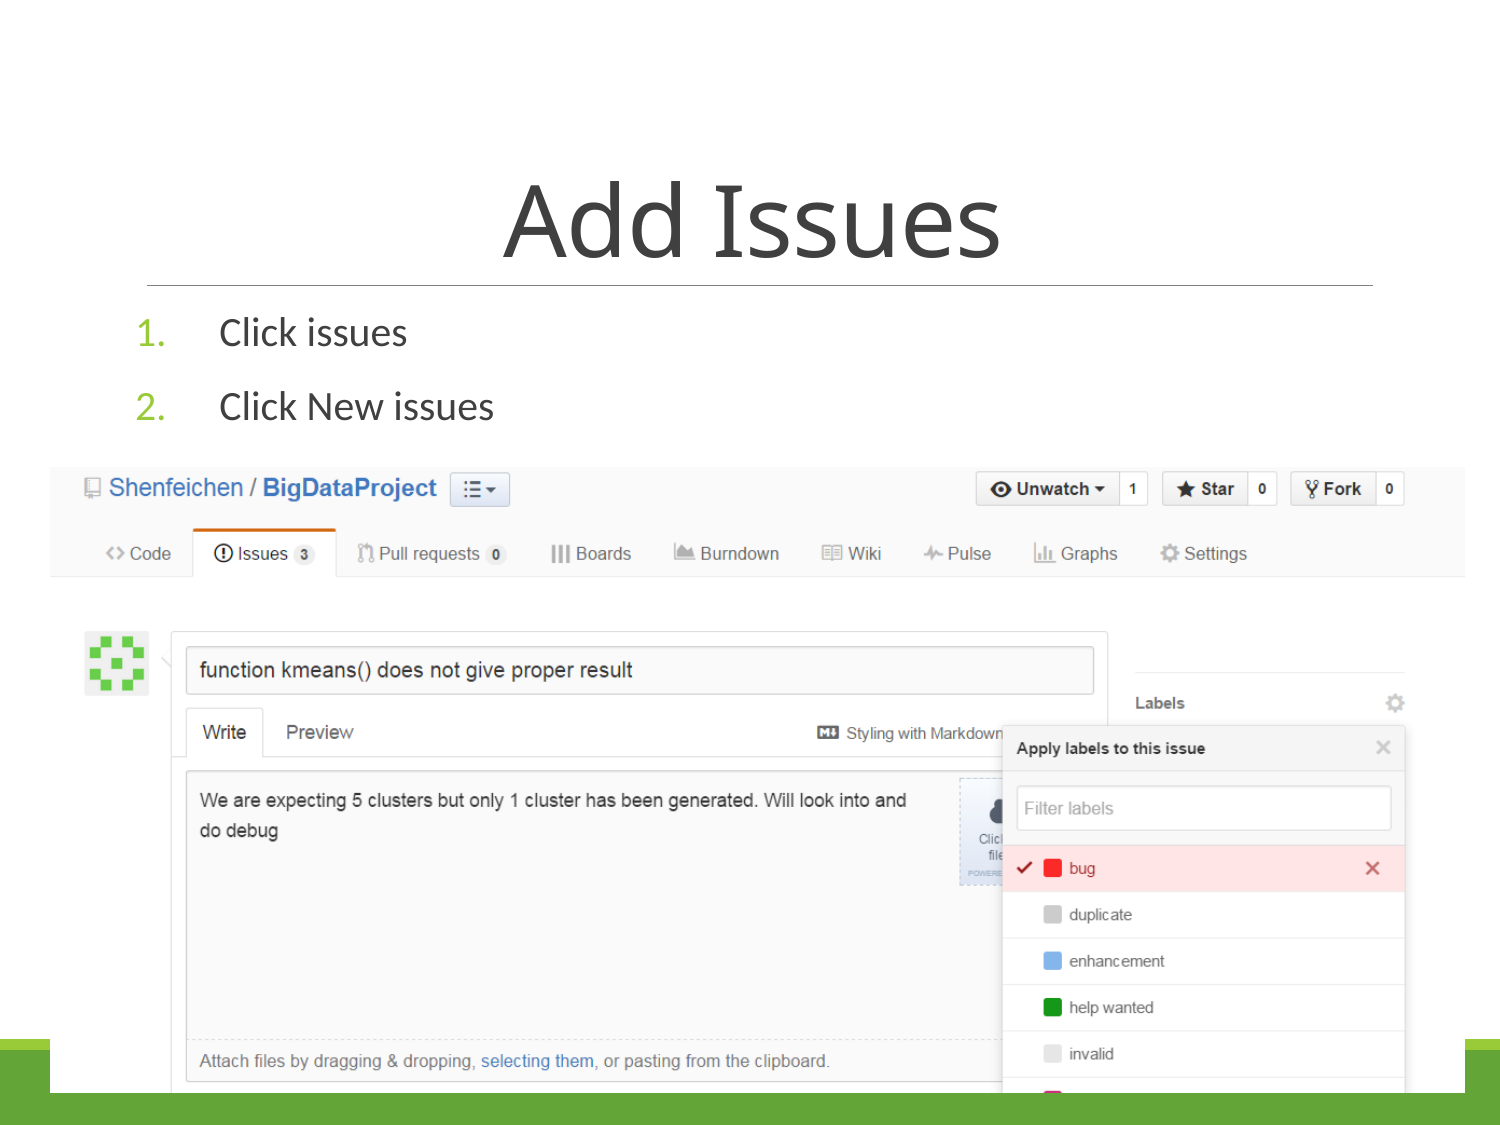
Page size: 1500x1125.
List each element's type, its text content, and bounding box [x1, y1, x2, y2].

list Click issues Click New issues [135, 302, 1373, 464]
picture [49, 467, 1465, 1093]
title Add Issues [135, 47, 1373, 285]
